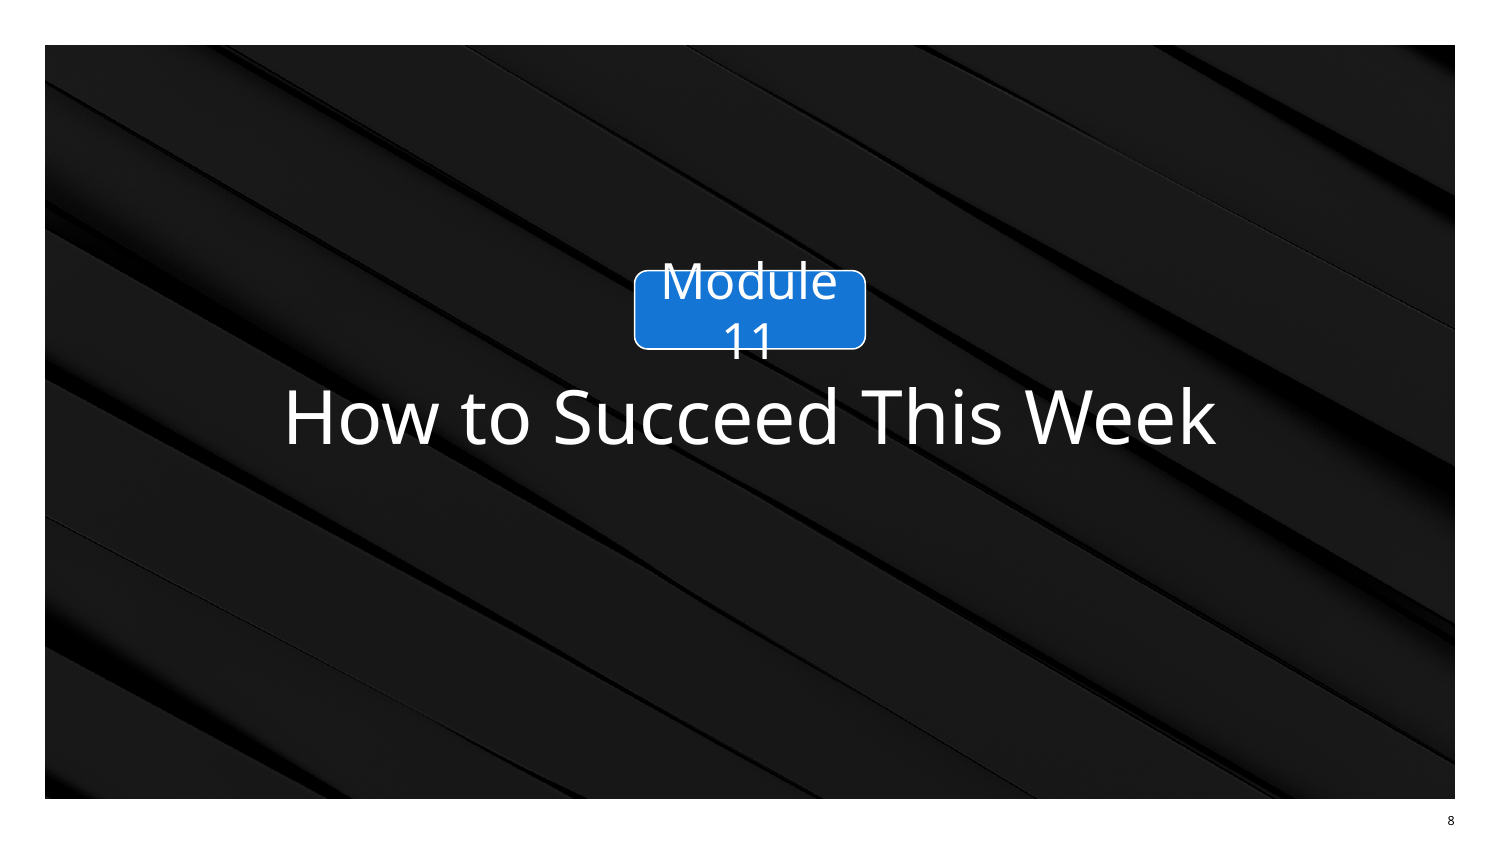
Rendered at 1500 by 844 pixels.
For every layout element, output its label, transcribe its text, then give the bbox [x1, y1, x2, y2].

picture [45, 486, 1455, 799]
title How to Succeed This Week [45, 355, 1455, 486]
text_box Module 11 [634, 270, 866, 350]
picture [45, 45, 1455, 355]
